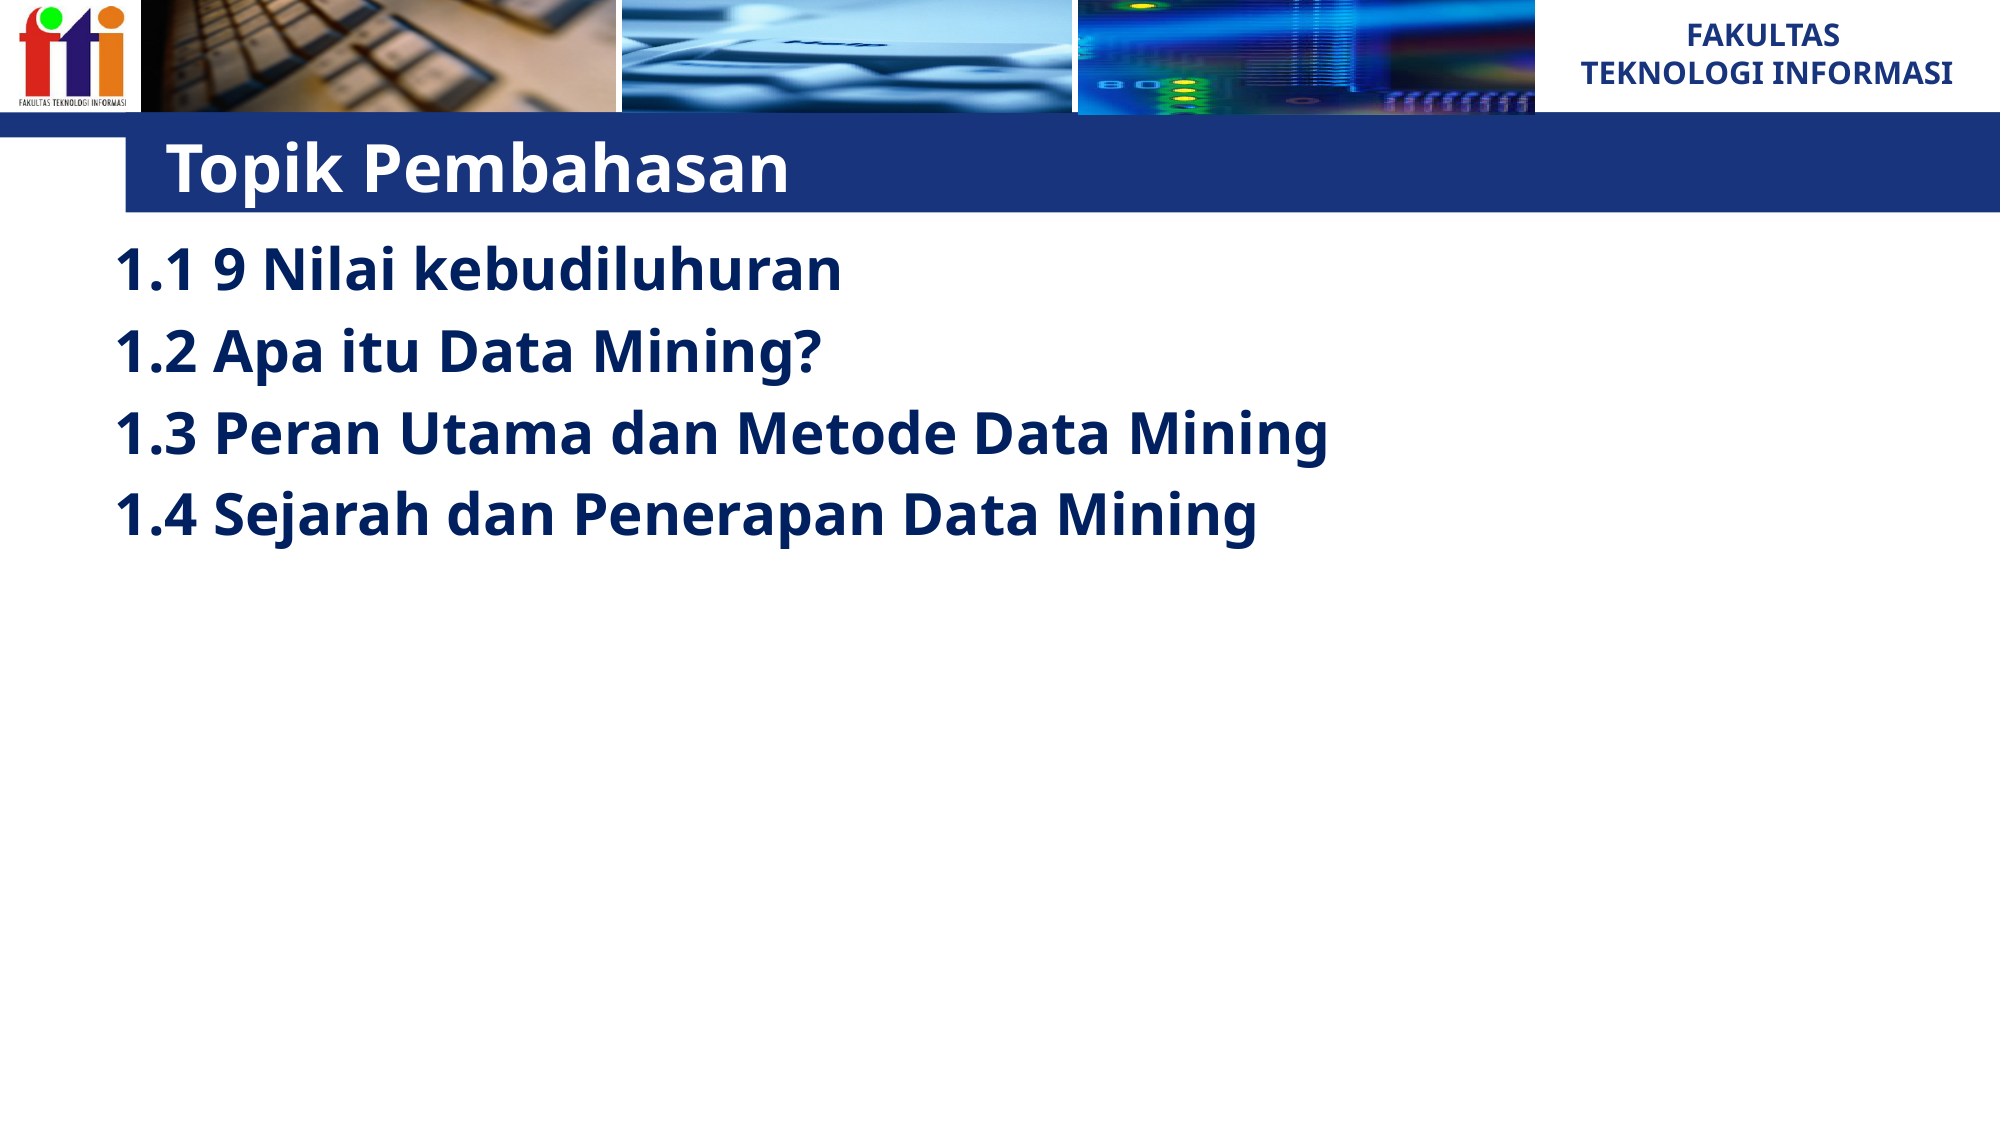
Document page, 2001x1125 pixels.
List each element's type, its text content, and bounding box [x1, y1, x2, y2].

list 1.1 9 Nilai kebudiluhuran 1.2 Apa itu Data Mining? 1.3 Peran Utama dan Metode Data Mining 1.4 Sejarah dan Penerapan Data Mining [99, 224, 1901, 1038]
title Topik Pembahasan [149, 119, 1934, 213]
picture [1078, 0, 1535, 115]
picture [19, 6, 126, 106]
picture [622, 0, 1072, 113]
picture [141, 0, 616, 112]
